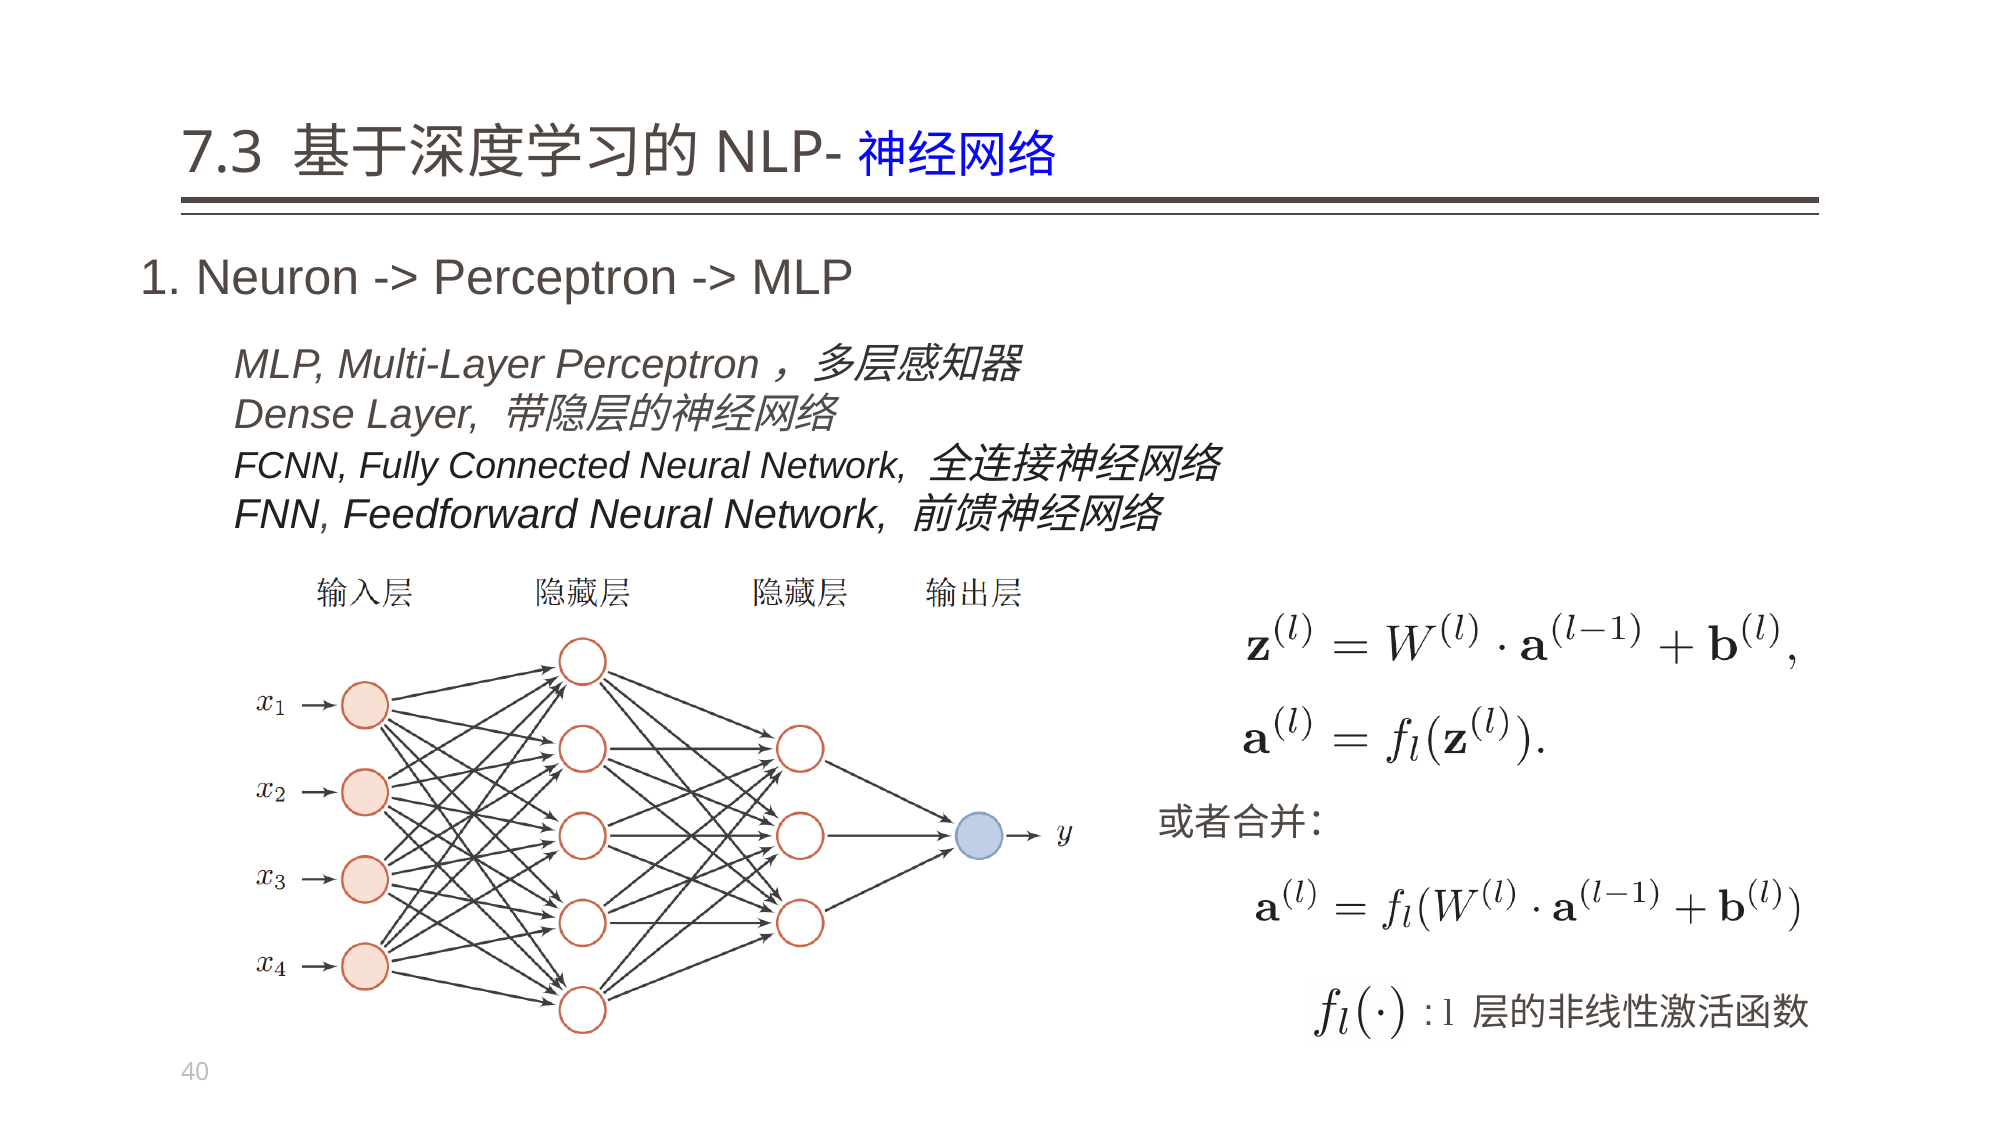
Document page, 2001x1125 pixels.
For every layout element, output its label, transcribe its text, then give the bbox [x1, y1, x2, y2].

picture [1215, 598, 1807, 789]
slide_number 40 [181, 1042, 481, 1103]
picture [1215, 852, 1806, 948]
text_box 1. Neuron -> Perceptron -> MLP [124, 244, 1733, 354]
picture [1305, 980, 1409, 1048]
text_box MLP, Multi-Layer Perceptron，多层感知器 Dense Layer, 带隐层的神经网络 FCNN, Fully Connected Neural Network, 全连接神经网络 FNN, Feedforward Neural Network, 前馈神经网络 [219, 354, 1464, 594]
picture [219, 554, 1091, 1041]
title 7.3 基于深度学习的NLP-神经网络 [181, 12, 1819, 193]
text_box 或者合并： [1142, 790, 1938, 851]
text_box : l 层的非线性激活函数 [1409, 980, 1961, 1041]
